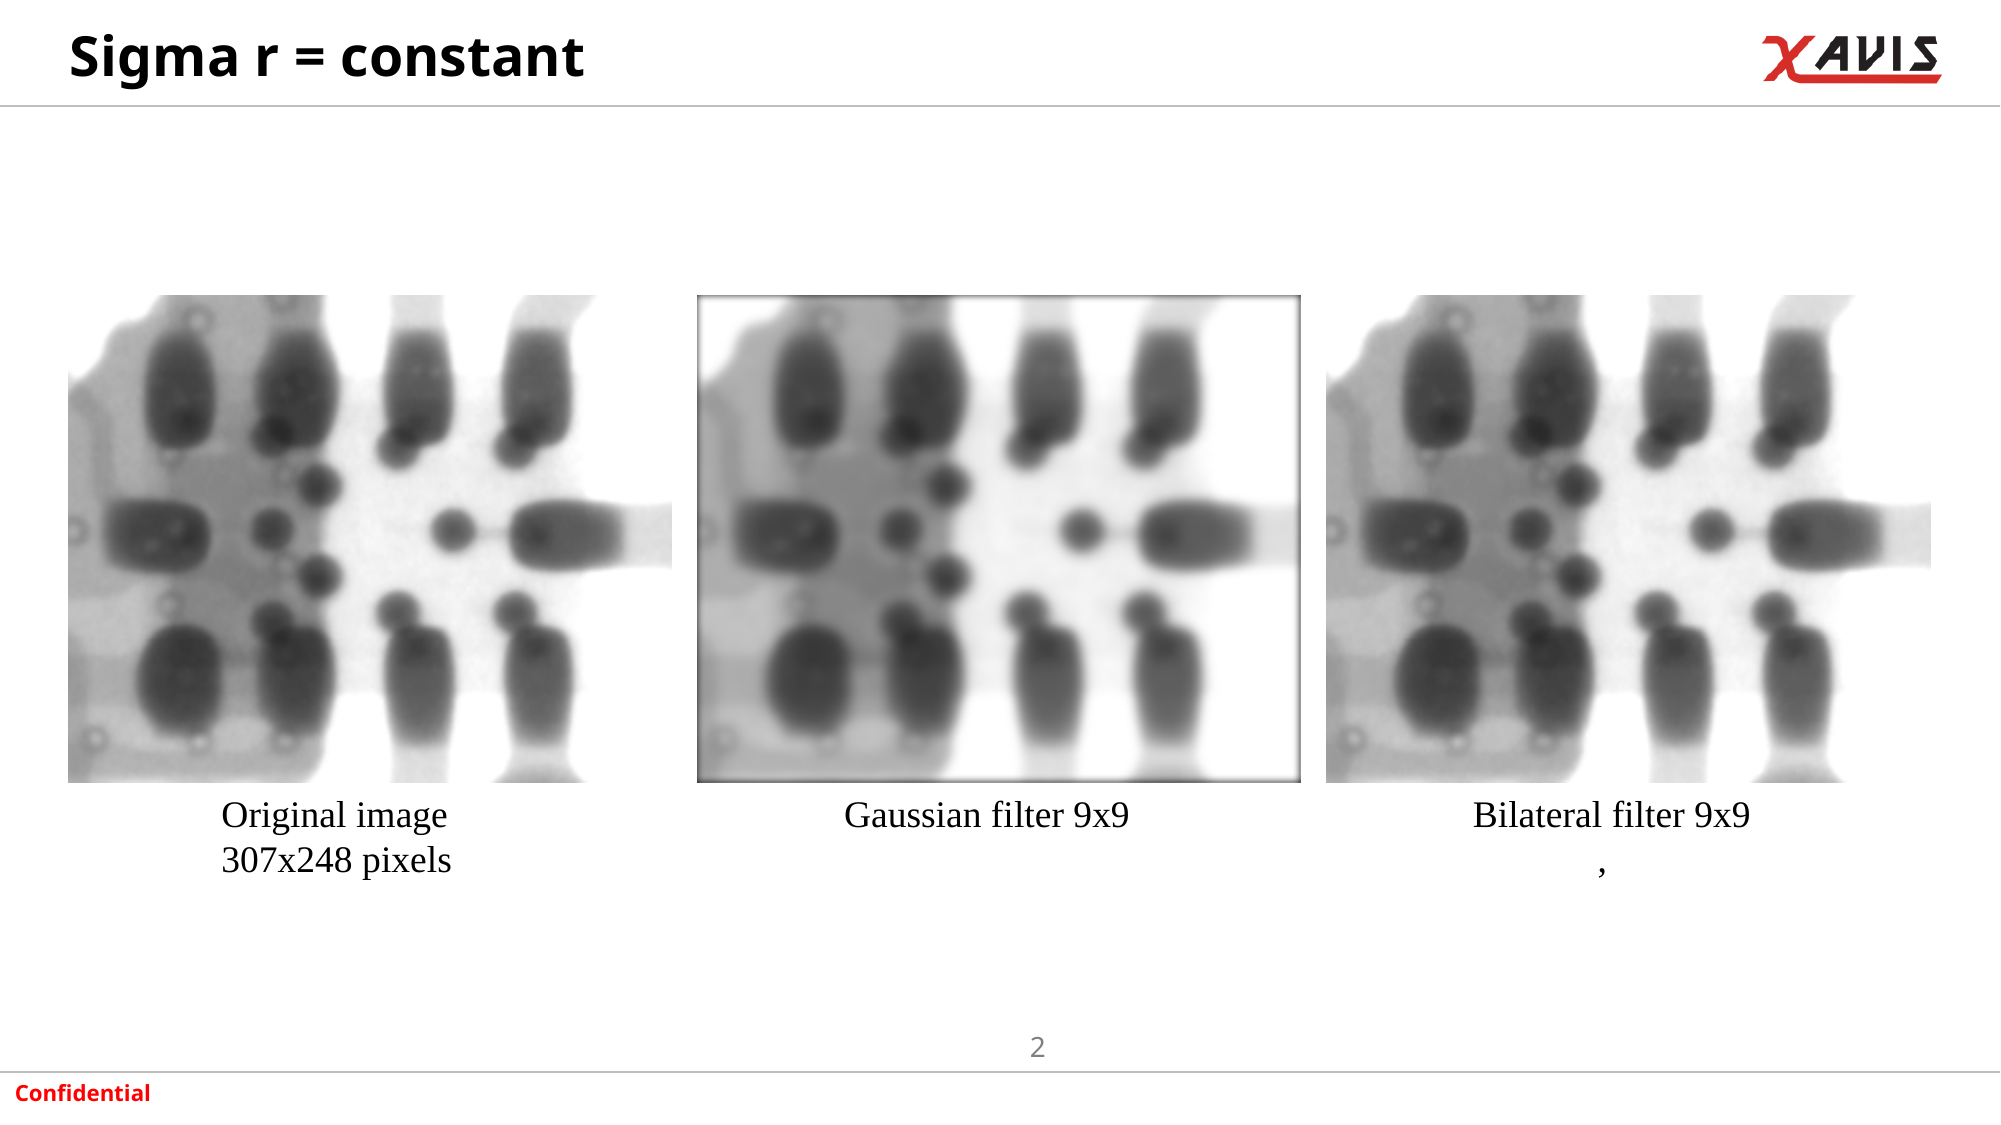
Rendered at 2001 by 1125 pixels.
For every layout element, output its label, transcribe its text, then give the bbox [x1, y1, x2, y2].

picture [696, 295, 1301, 784]
title Sigma r = constant [55, 23, 1270, 85]
picture [68, 295, 673, 784]
picture [1326, 295, 1931, 784]
text_box Original image 307x248 pixels [206, 793, 467, 888]
picture [1756, 26, 1946, 89]
